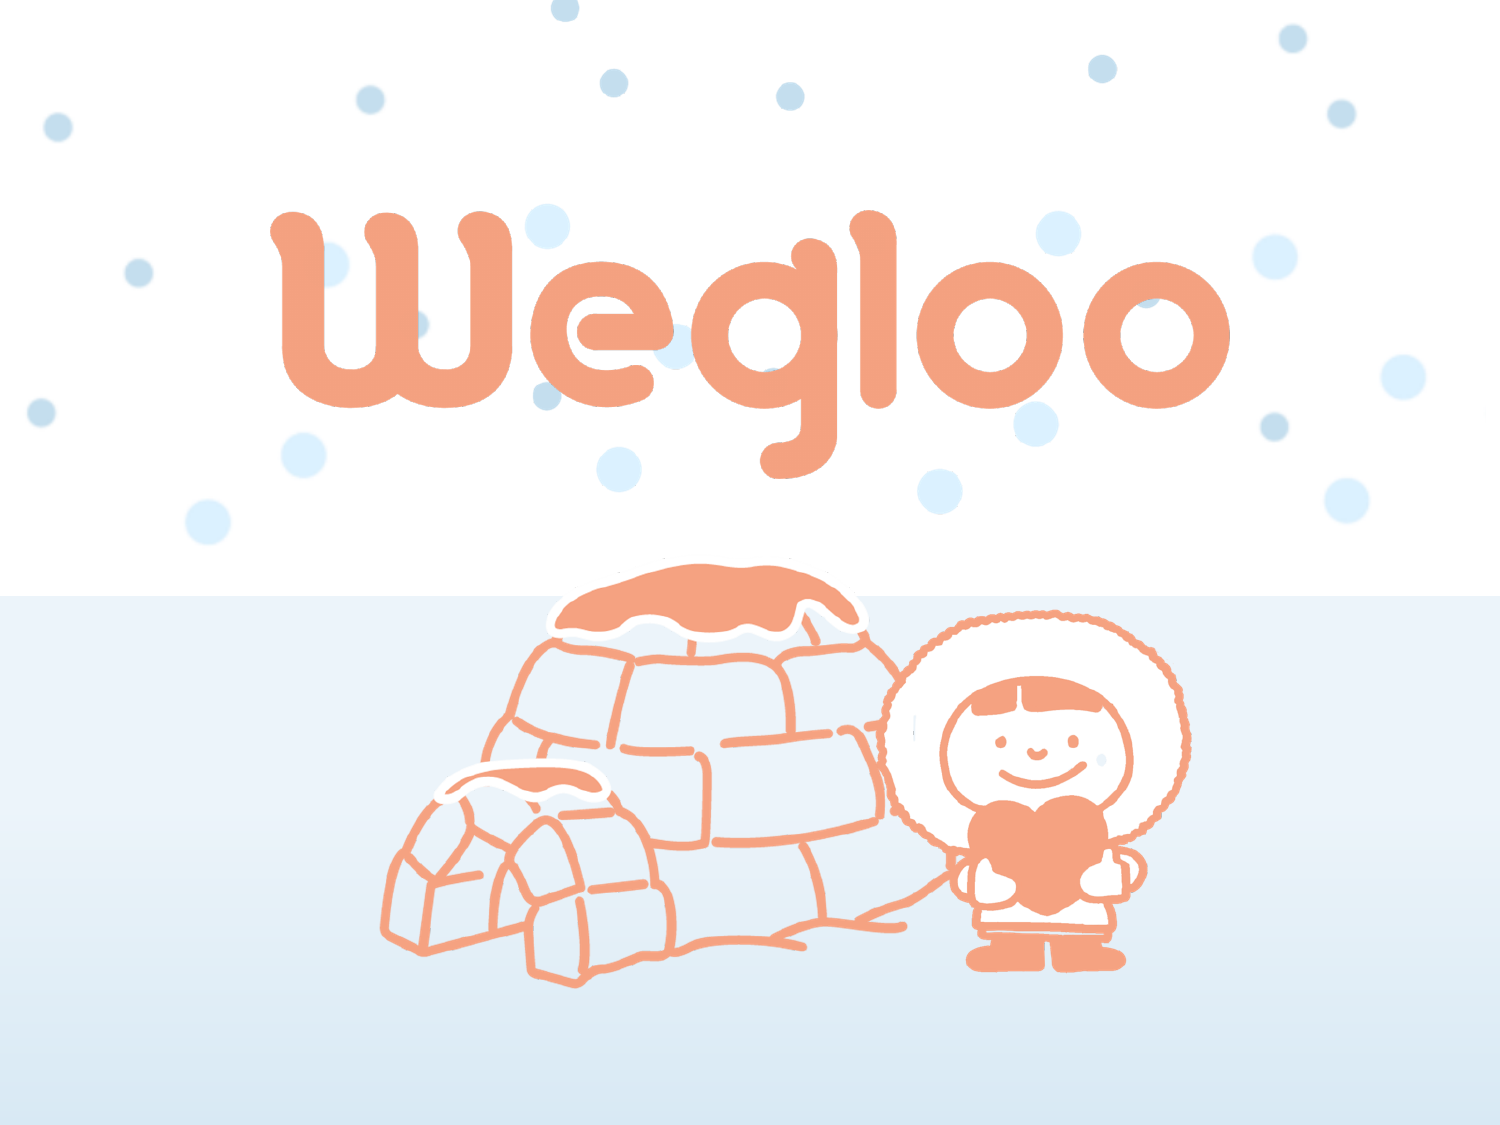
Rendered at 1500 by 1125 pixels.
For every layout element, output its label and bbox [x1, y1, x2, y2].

text_box [0, 0, 1500, 1125]
picture [269, 210, 1230, 479]
